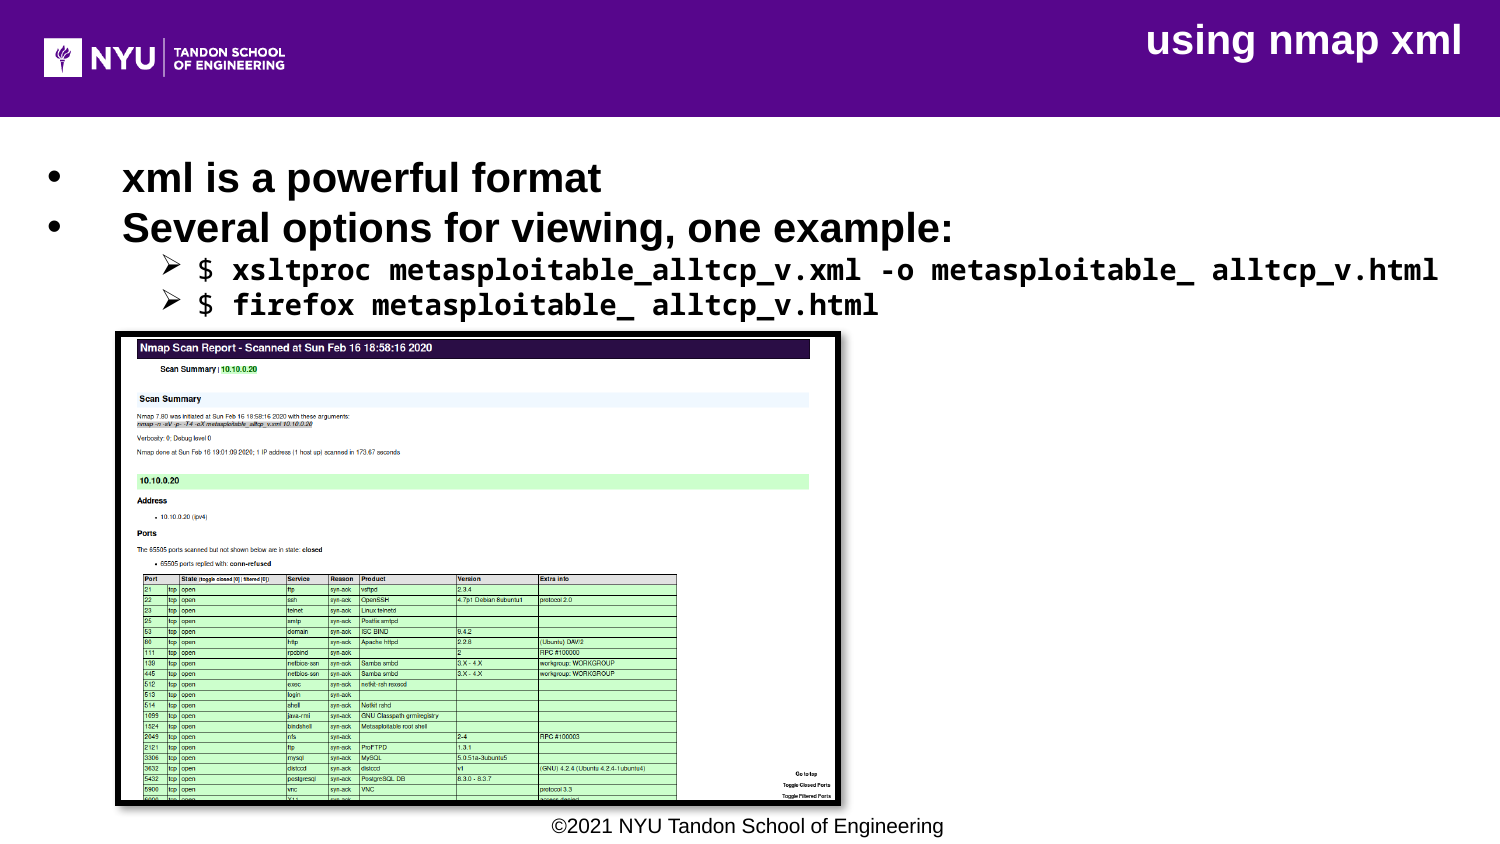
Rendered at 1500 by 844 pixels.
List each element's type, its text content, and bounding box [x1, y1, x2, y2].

picture [44, 38, 285, 77]
list xml is a powerful format Several options for viewing, one example: $ xsltproc metasploitable_alltcp_v.xml -o metasploitable_ alltcp_v.html $ firefox metasploitable_ alltcp_v.html [47, 151, 1454, 800]
list using nmap xml [392, 12, 1463, 109]
picture [120, 336, 836, 801]
